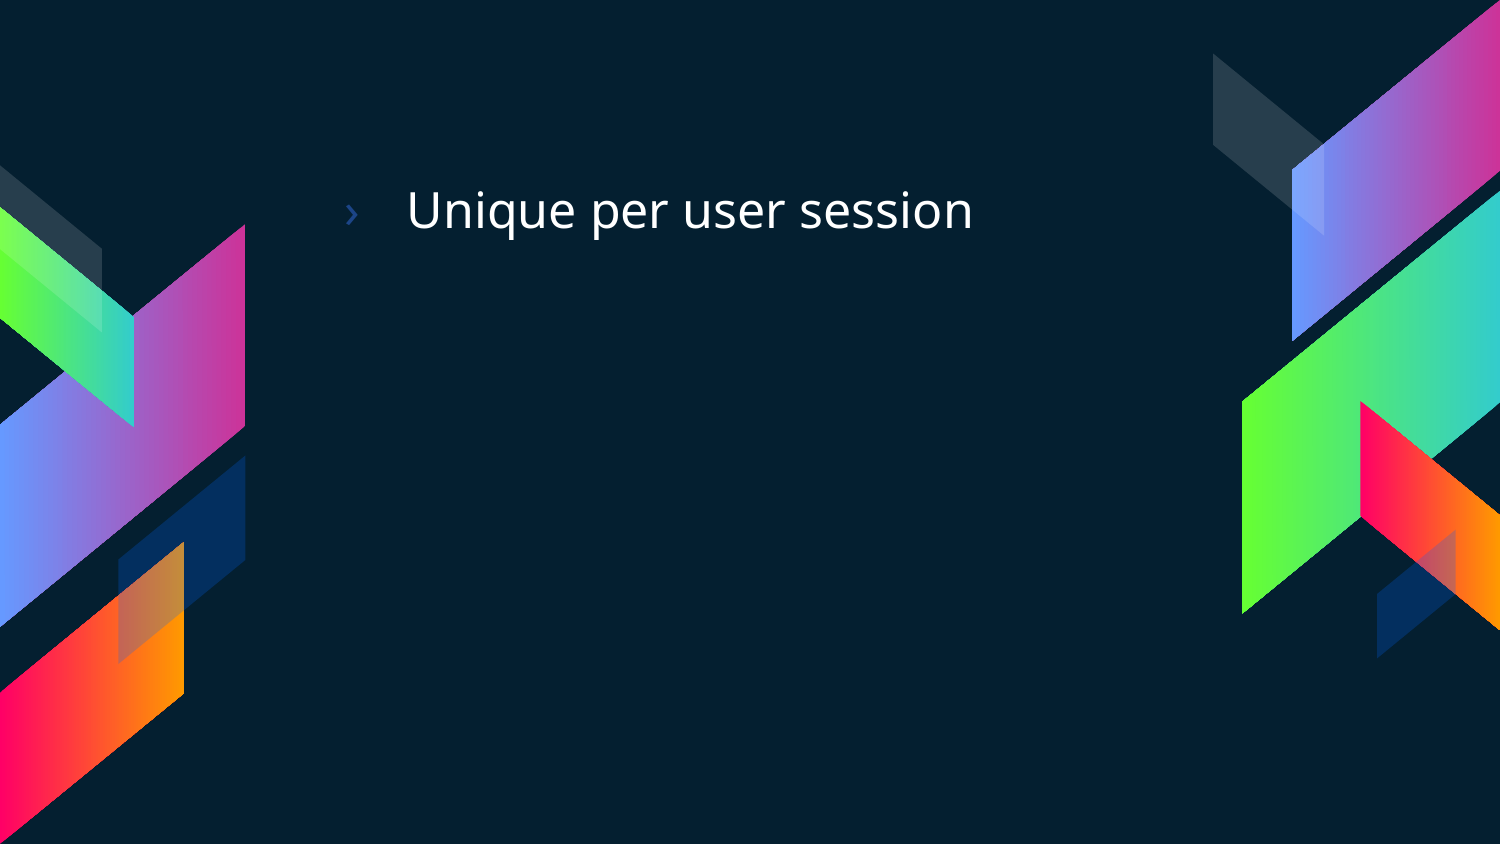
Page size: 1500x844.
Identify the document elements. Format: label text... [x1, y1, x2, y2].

list Unique per user session [316, 178, 1049, 313]
